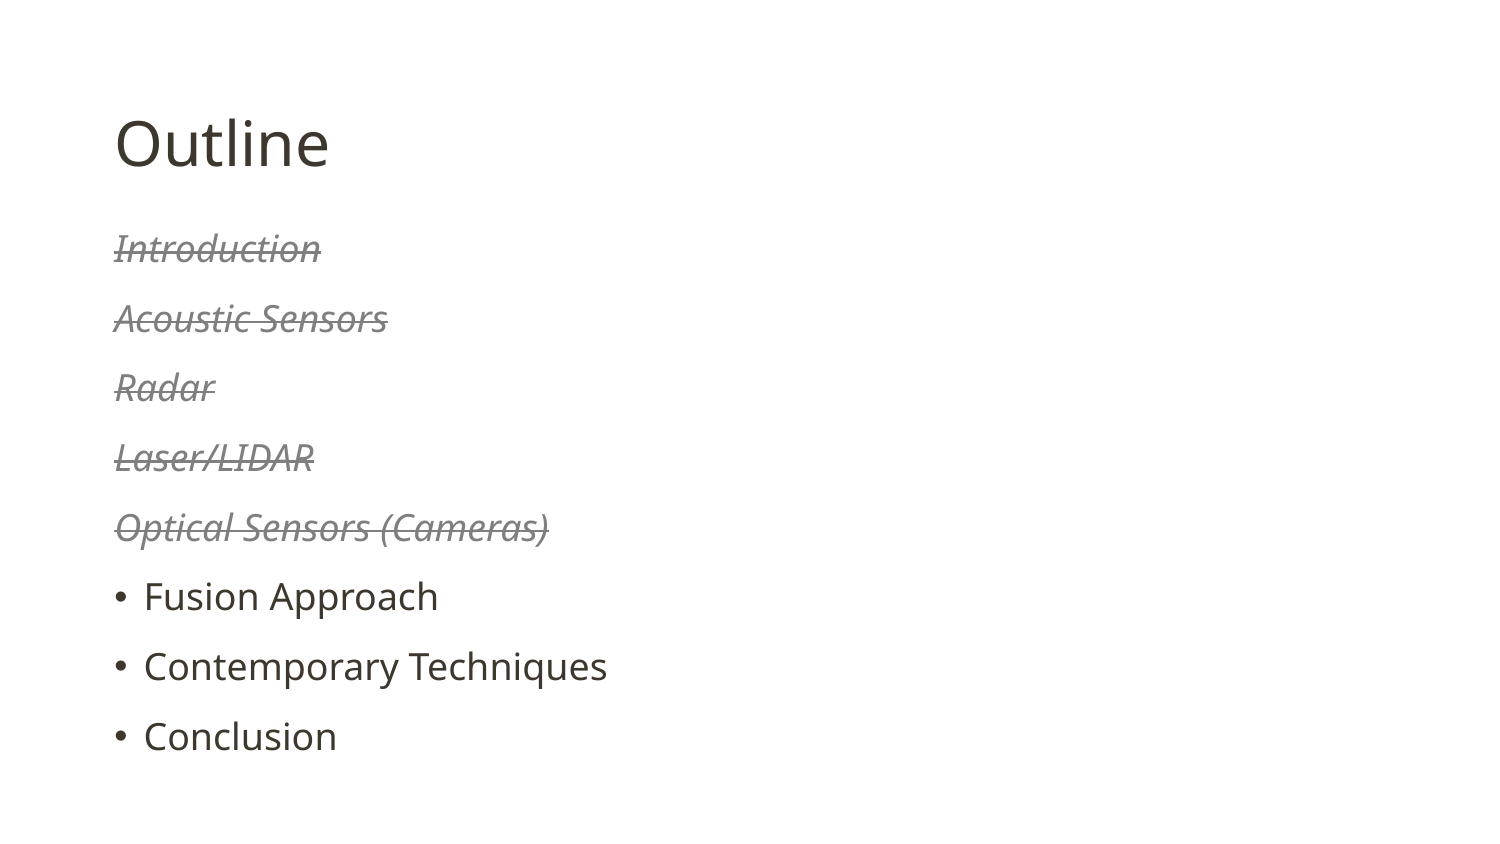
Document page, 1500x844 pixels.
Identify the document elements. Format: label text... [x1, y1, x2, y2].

list Introduction Acoustic Sensors Radar Laser/LIDAR Optical Sensors (Cameras) Fusion Approach Contemporary Techniques Conclusion [103, 224, 1397, 760]
title Outline [103, 44, 1397, 186]
